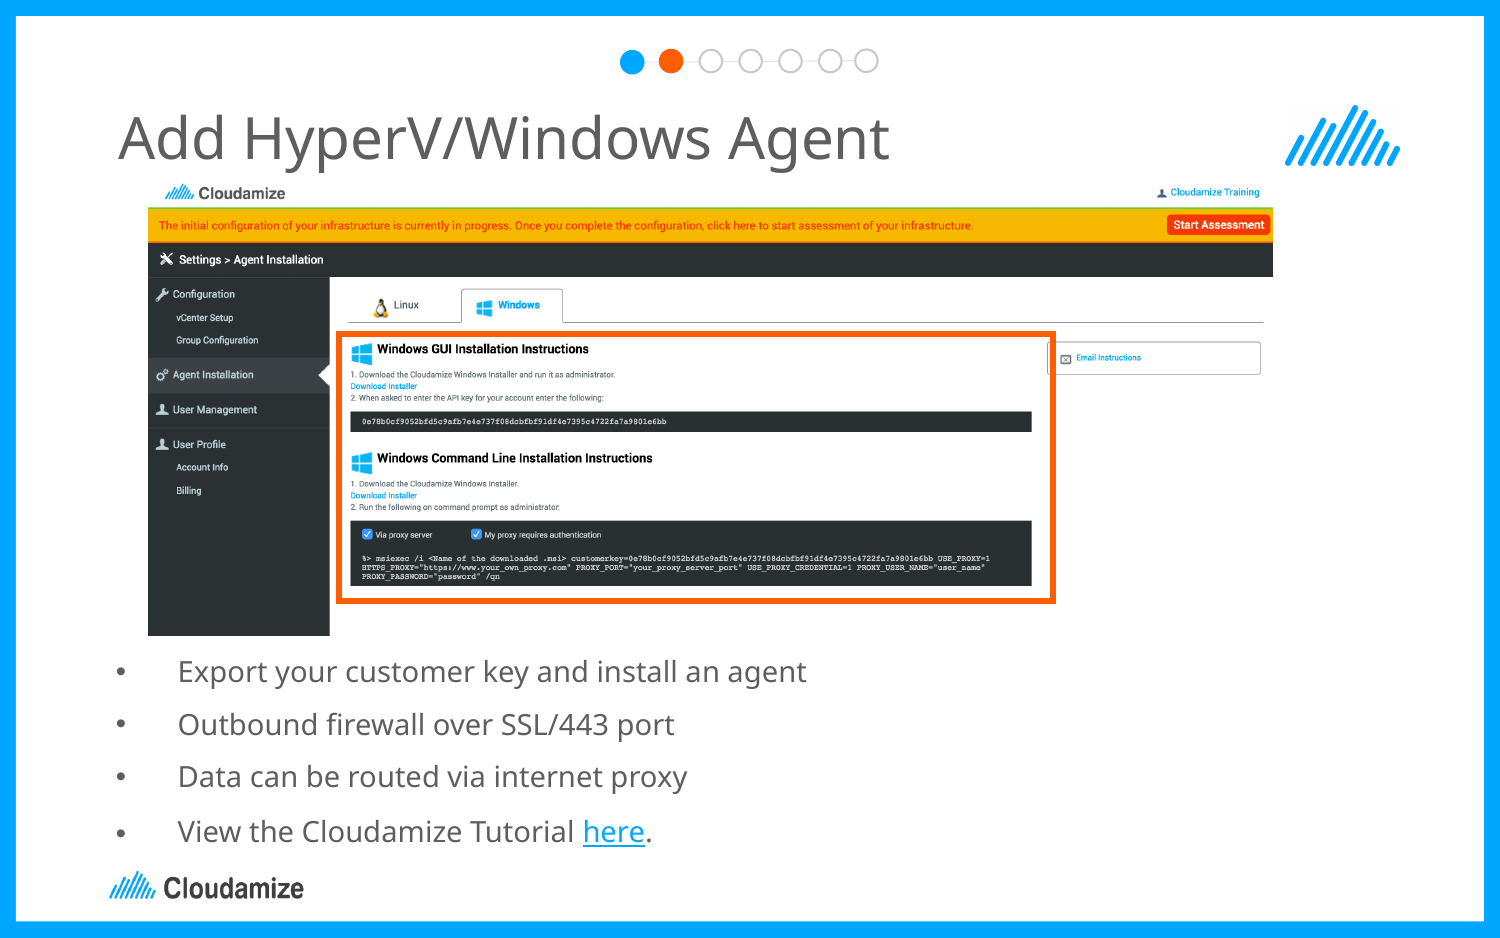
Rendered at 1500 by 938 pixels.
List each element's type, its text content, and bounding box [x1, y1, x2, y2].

title Add HyperV/Windows Agent [103, 49, 1258, 232]
text_box Export your customer key and install an agent Outbound firewall over SSL/443 port Data can be routed via internet proxy View the Cloudamize Tutorial here. [101, 628, 1415, 861]
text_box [620, 49, 878, 74]
picture [148, 173, 1273, 636]
picture [1285, 105, 1400, 166]
